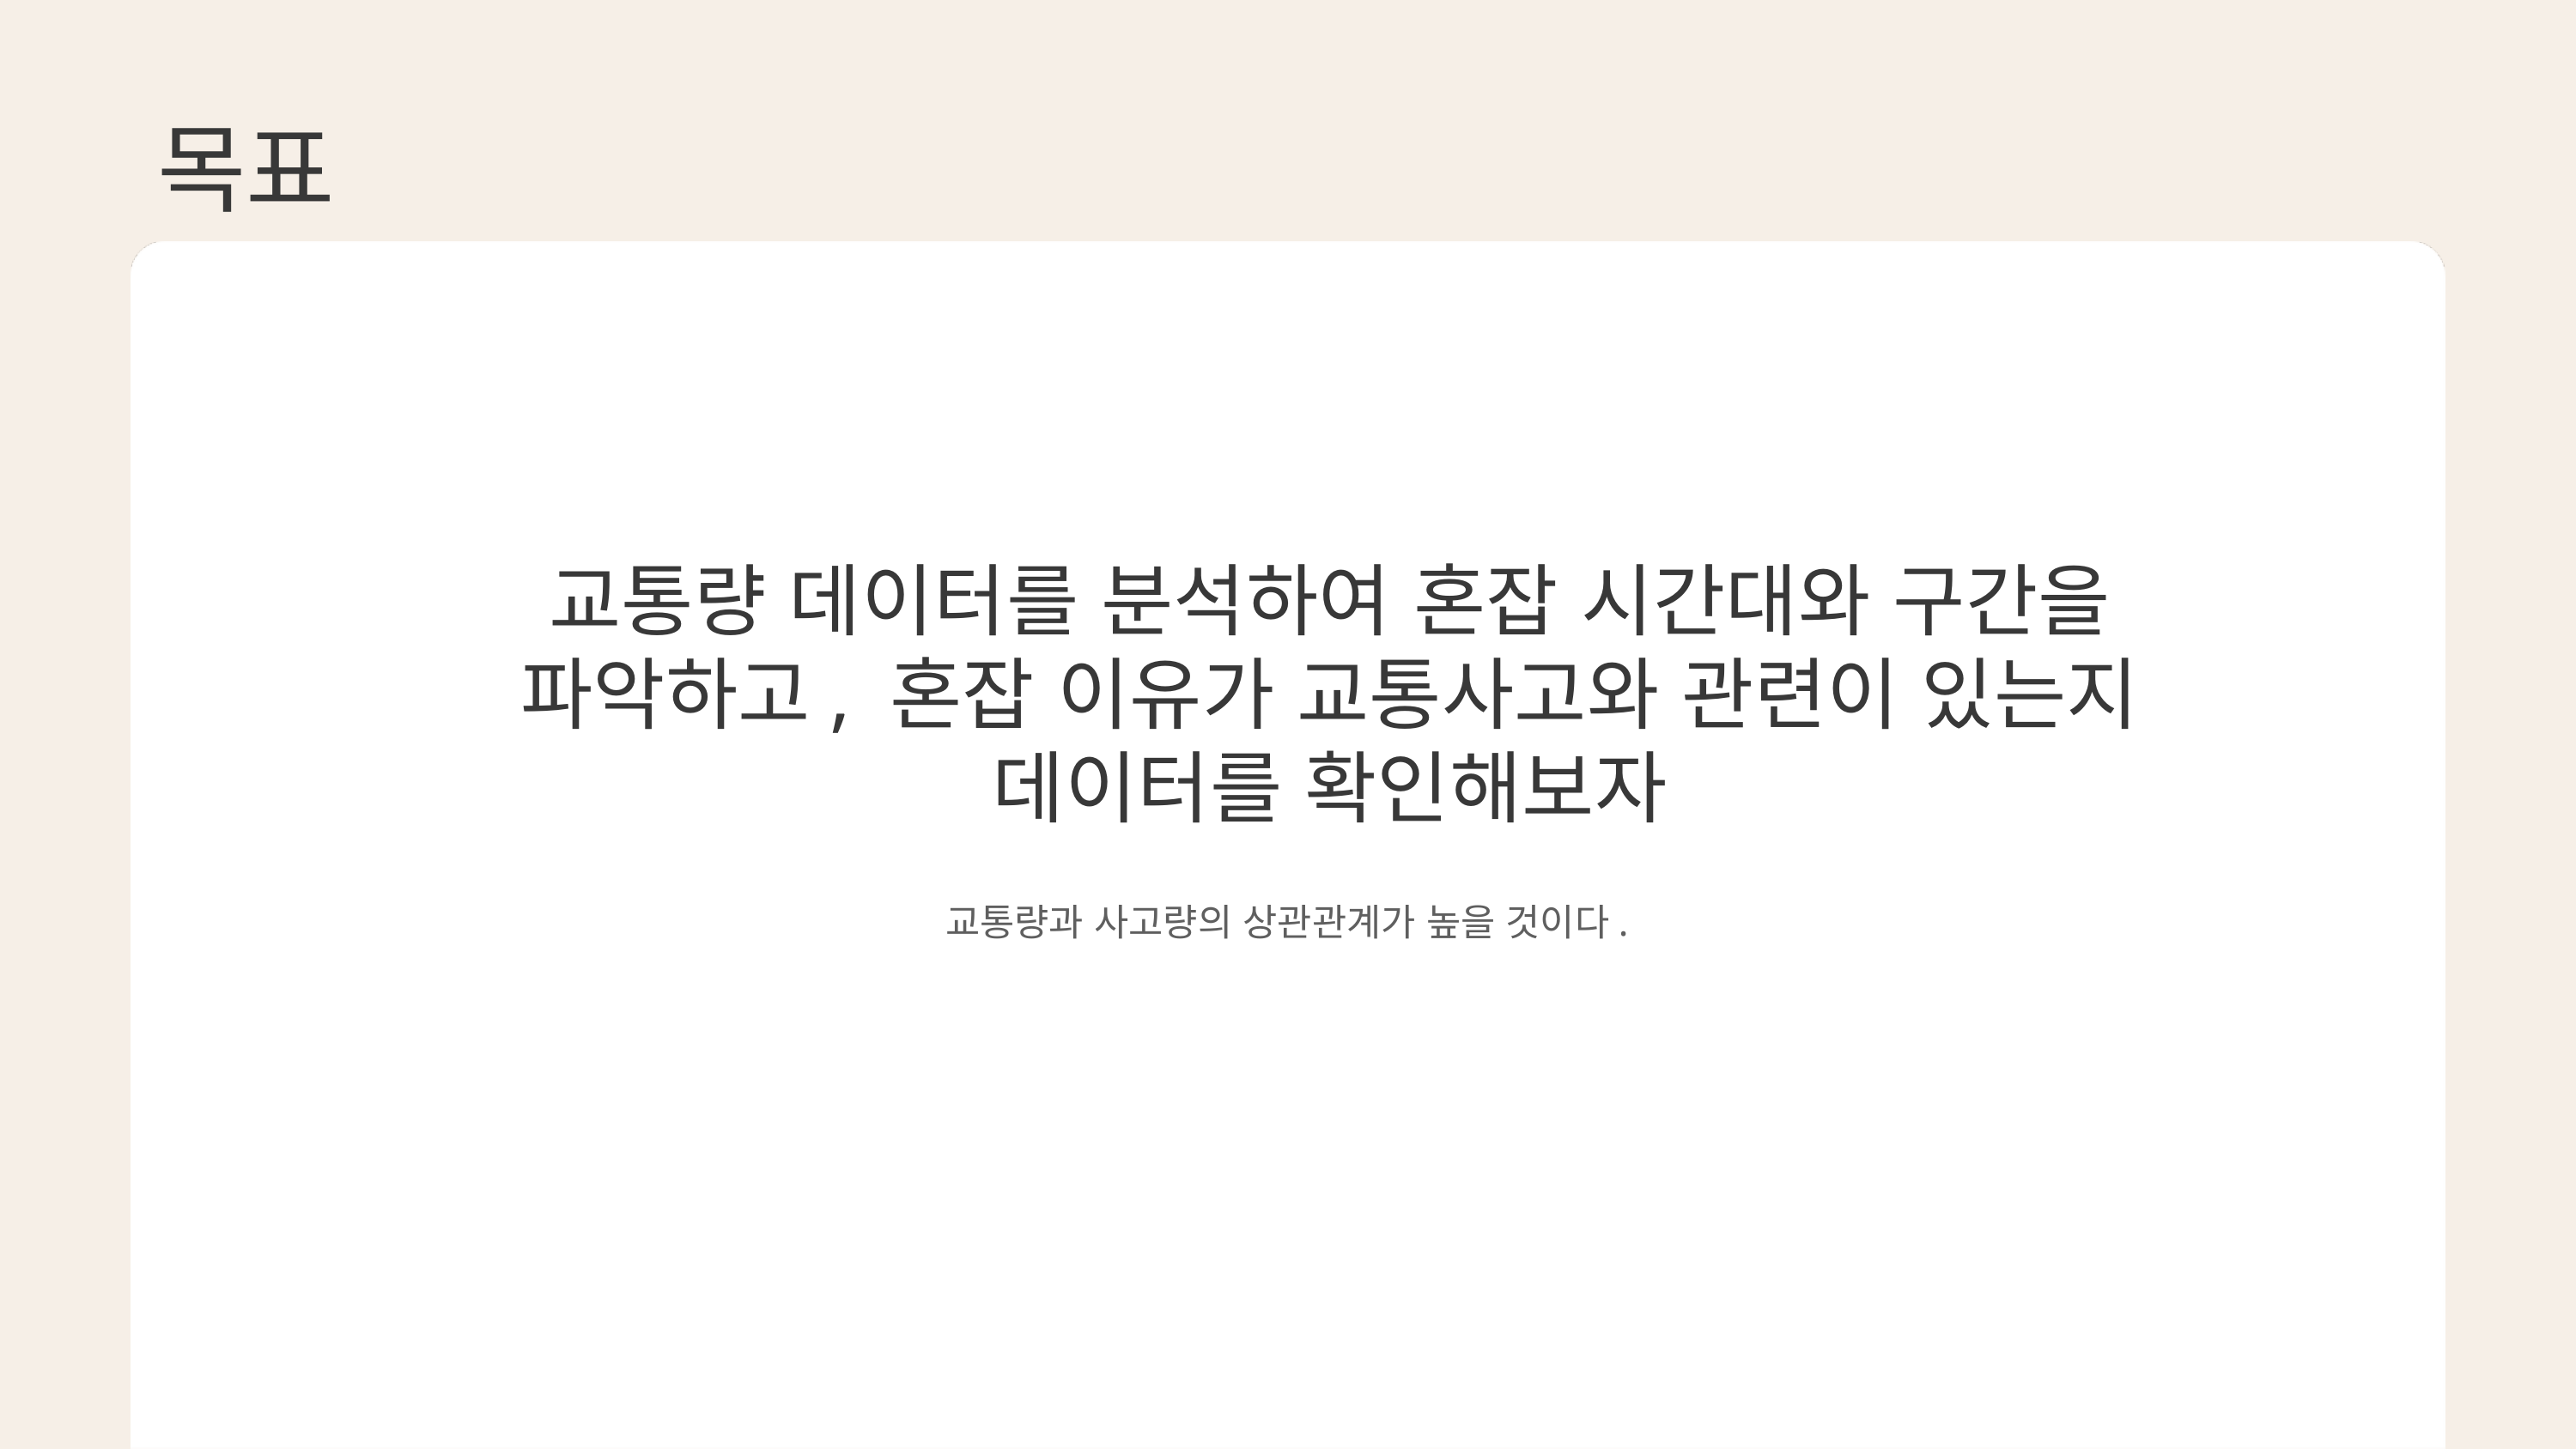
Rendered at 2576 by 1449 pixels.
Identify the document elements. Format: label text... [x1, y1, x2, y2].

picture [130, 241, 2446, 1449]
text_box 목표 [157, 103, 2439, 238]
